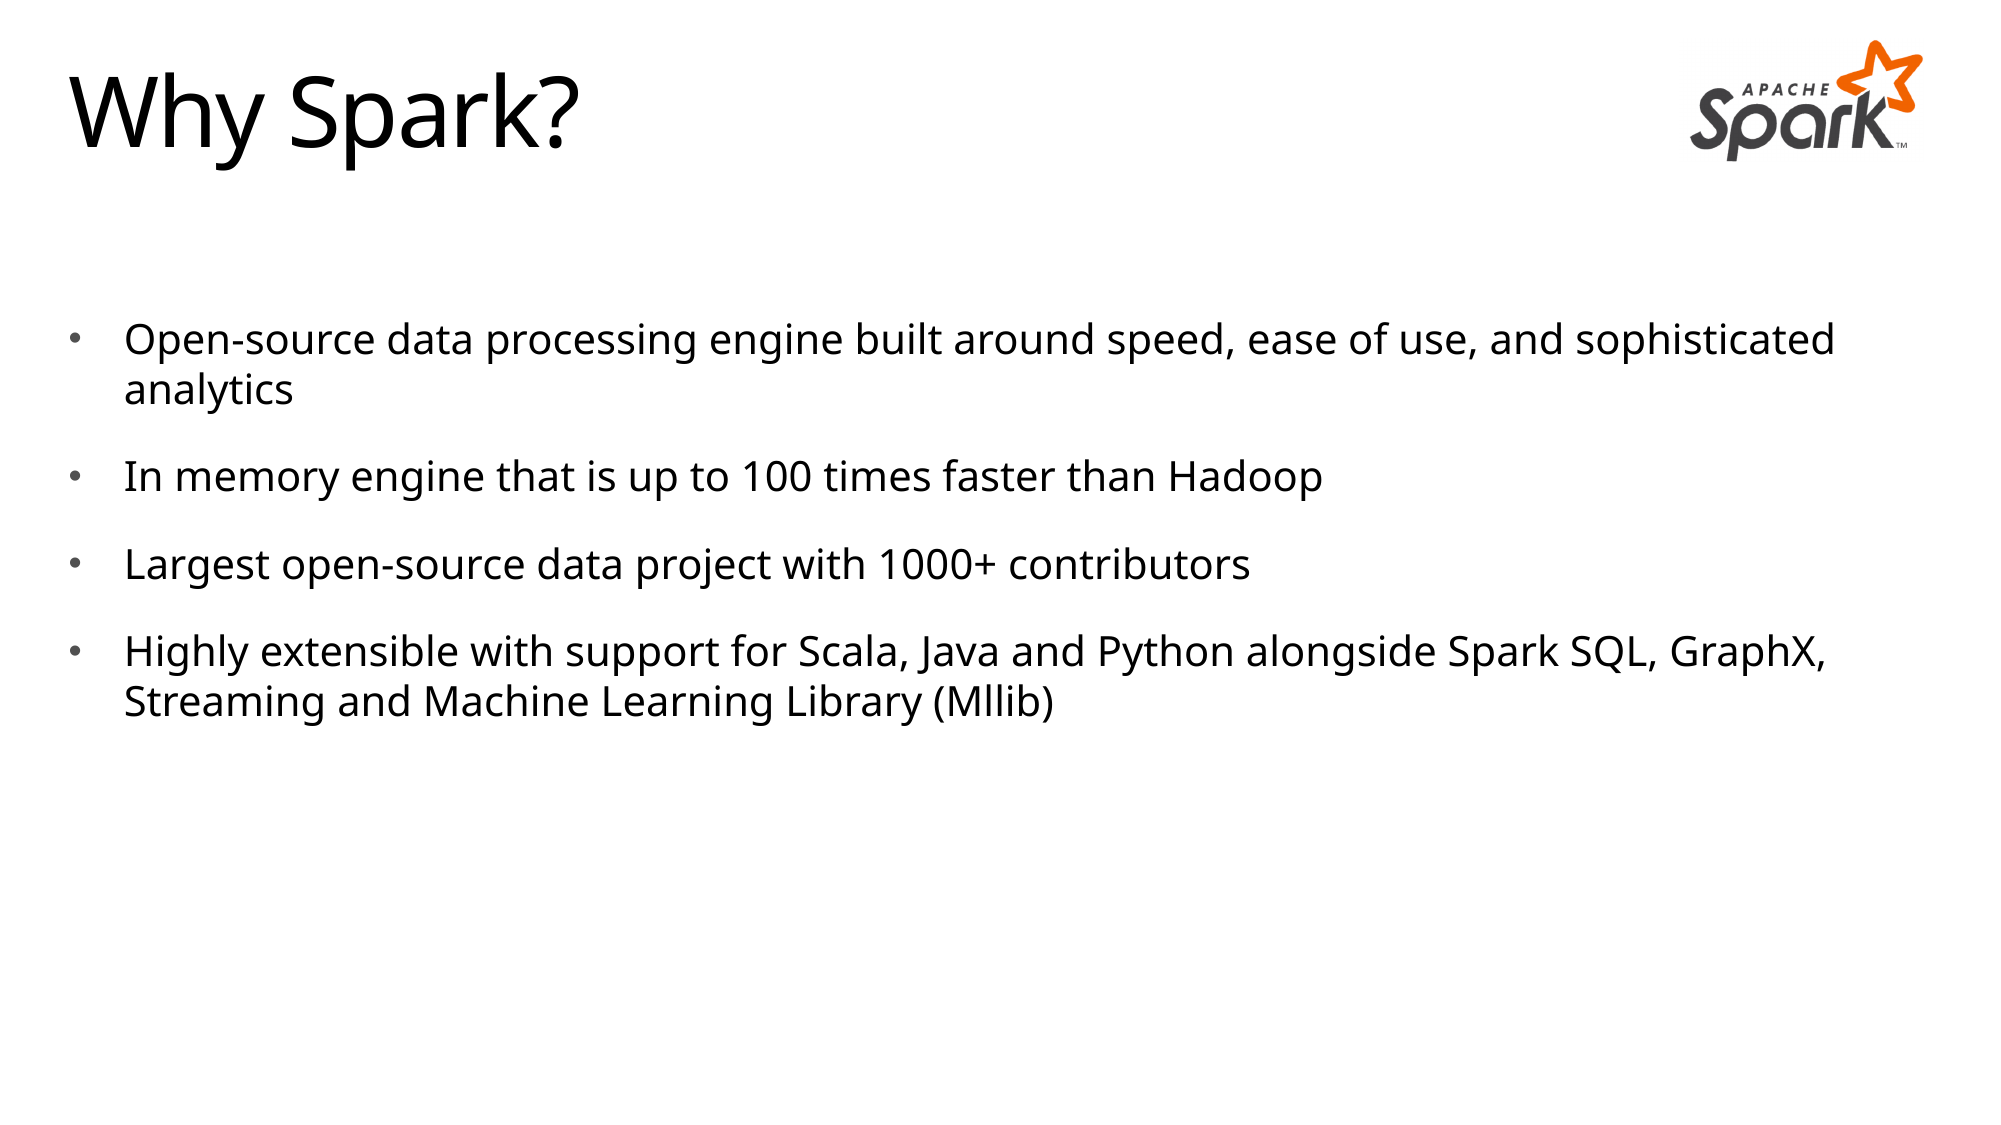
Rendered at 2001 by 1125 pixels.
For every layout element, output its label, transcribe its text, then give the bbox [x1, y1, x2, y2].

title Why Spark? [44, 47, 1957, 196]
picture [1679, 38, 1924, 163]
list Open-source data processing engine built around speed, ease of use, and sophisticated analytics In memory engine that is up to 100 times faster than Hadoop Largest open-source data project with 1000+ contributors Highly extensible with support for Scala, Java and Python alongside Spark SQL, GraphX, Streaming and Machine Learning Library (Mllib) [44, 297, 1957, 694]
